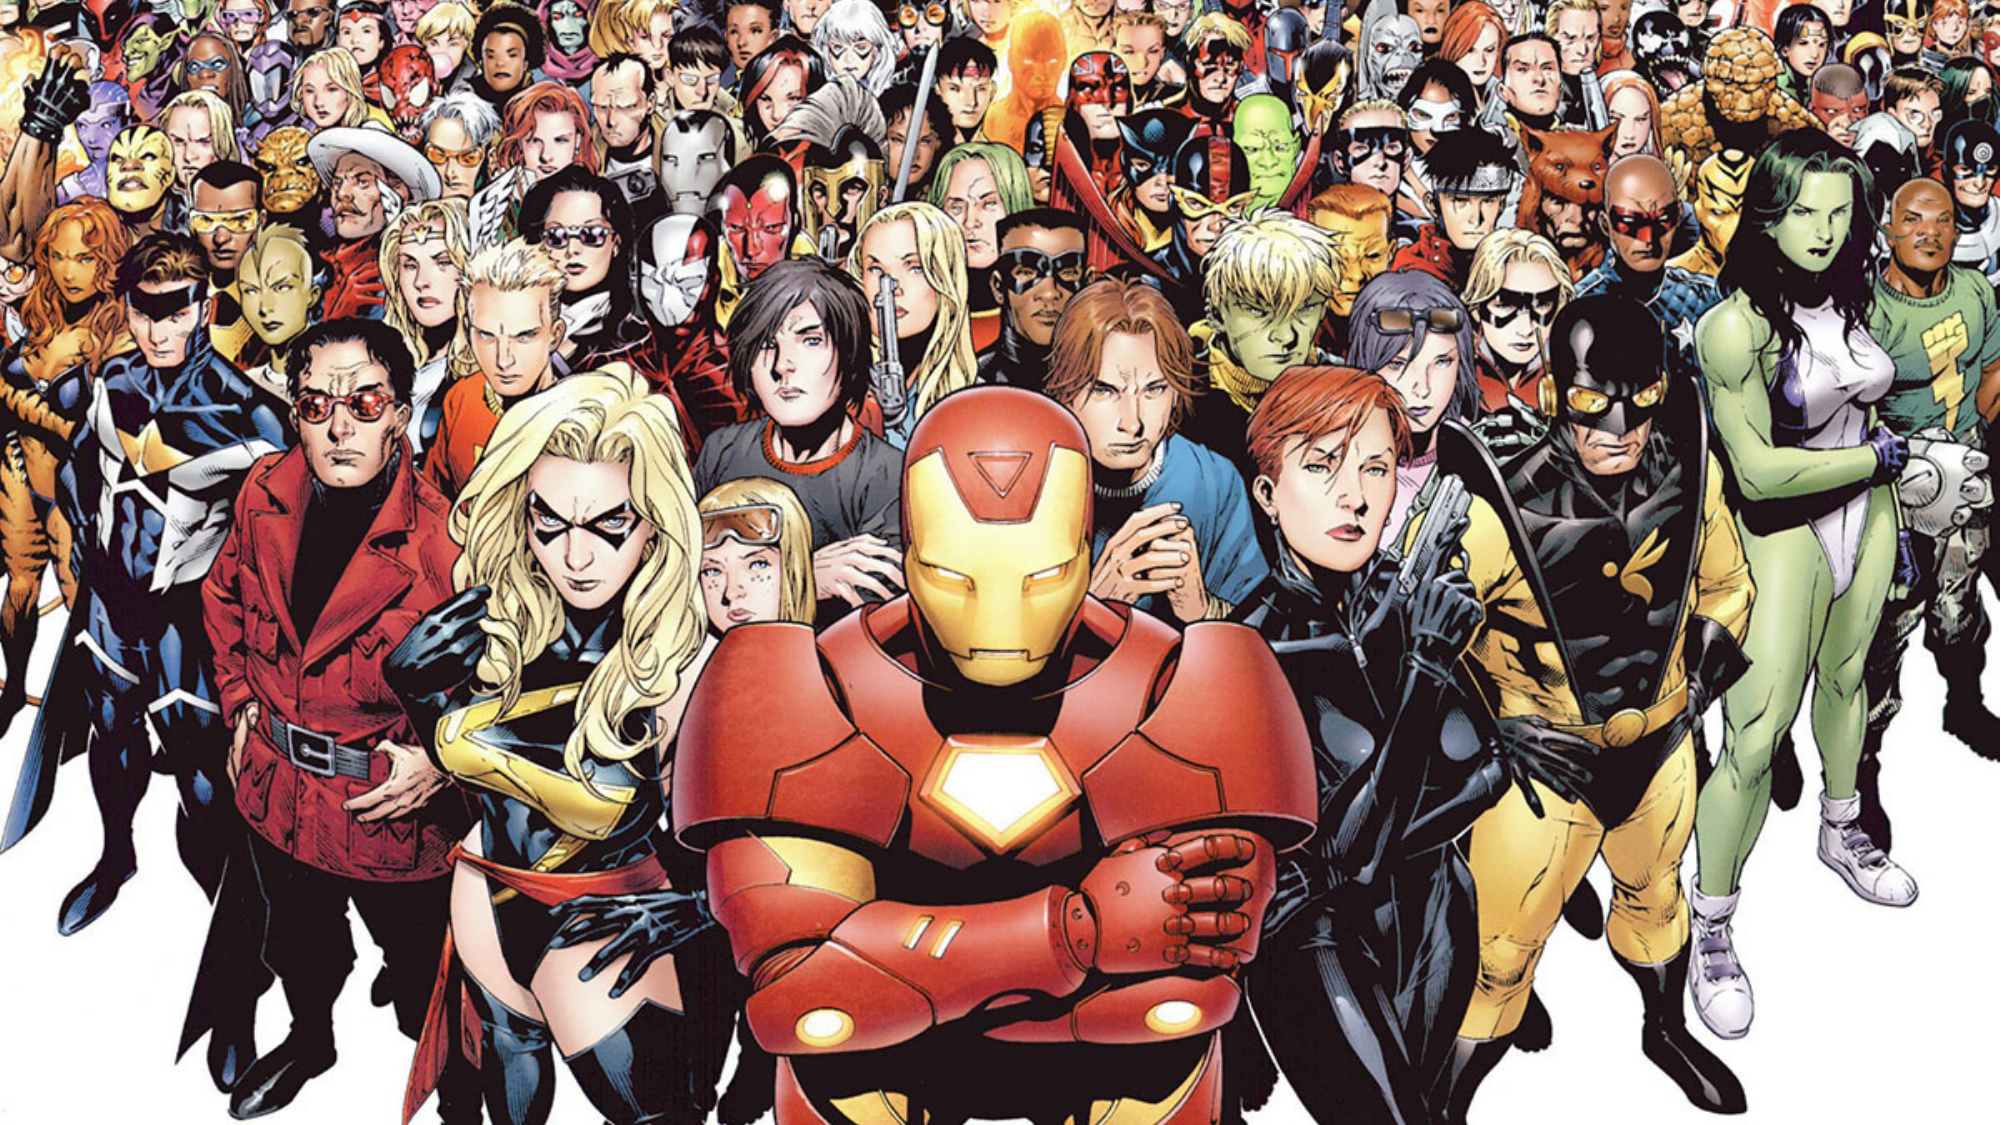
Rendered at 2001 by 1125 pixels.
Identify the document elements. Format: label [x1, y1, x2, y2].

list [0, 0, 2000, 1125]
